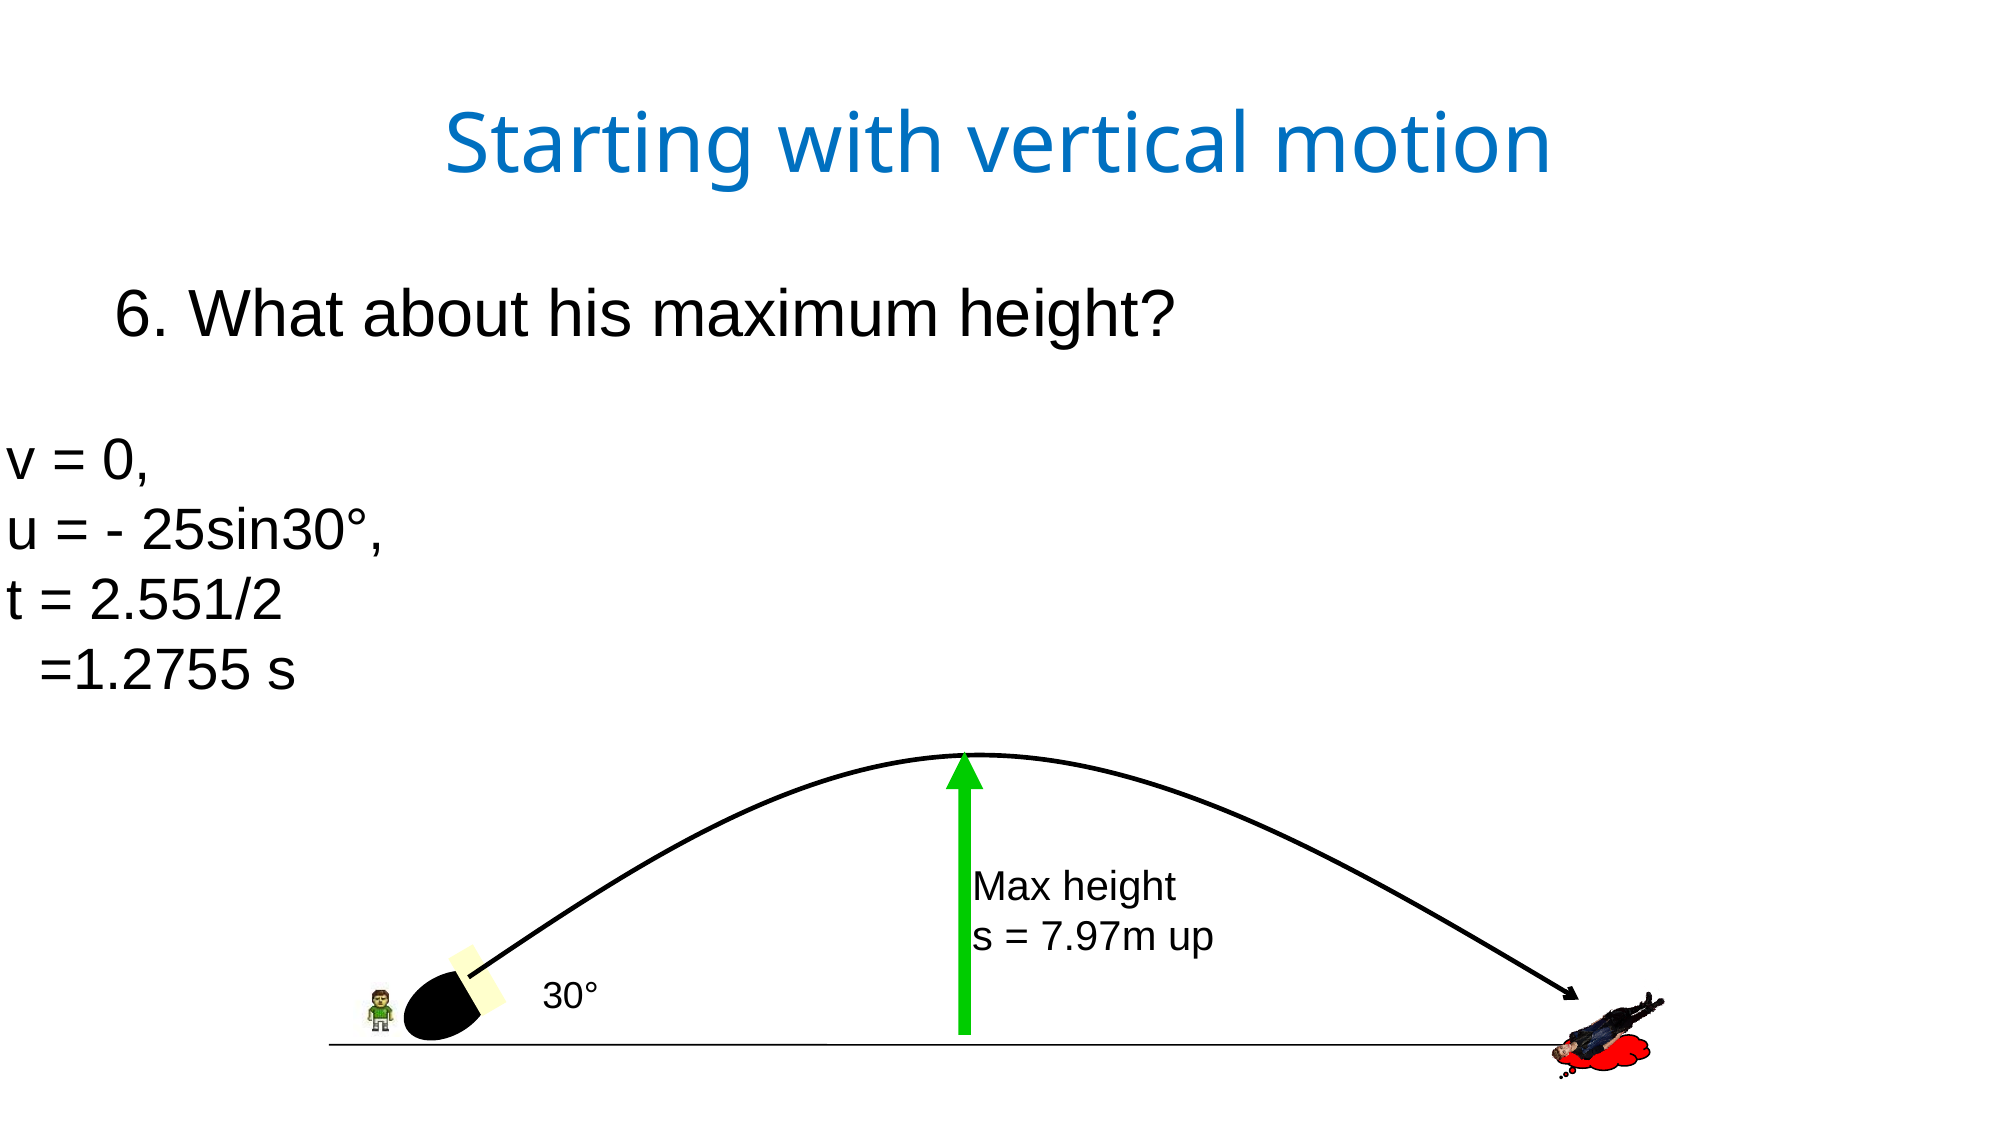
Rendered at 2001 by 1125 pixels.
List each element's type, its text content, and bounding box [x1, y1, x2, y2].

text_box [412, 971, 480, 1040]
text_box [468, 755, 964, 988]
text_box [448, 944, 507, 1017]
picture [352, 982, 407, 1037]
text_box v = 0, u = - 25sin30°, t = 2.551/2 =1.2755 s [0, 414, 638, 709]
text_box [958, 751, 971, 851]
text_box 30° [527, 979, 658, 1024]
text_box [965, 754, 1536, 999]
text_box Max height s = 7.97m up [957, 851, 1296, 967]
picture [1518, 940, 1696, 1119]
title Starting with vertical motion [99, 45, 1900, 233]
